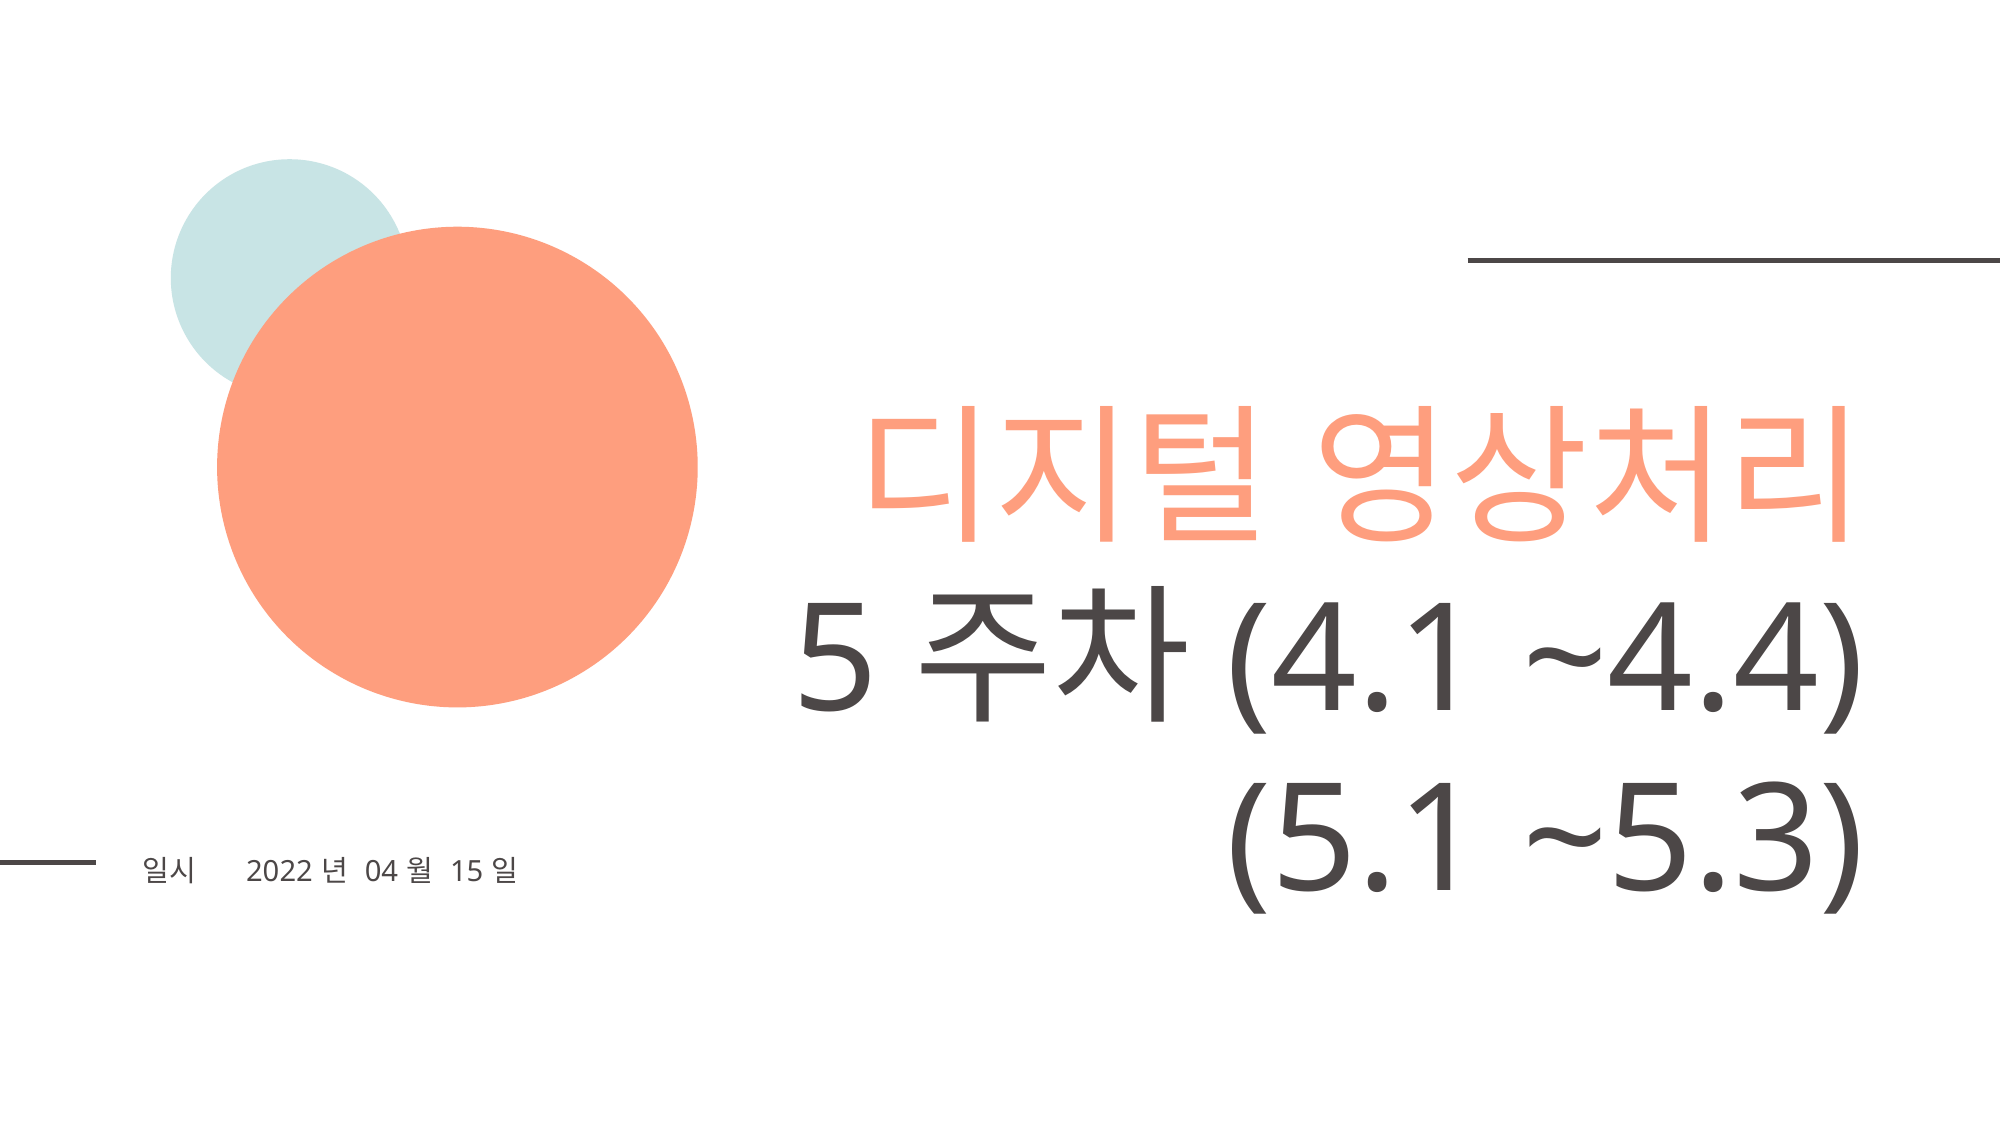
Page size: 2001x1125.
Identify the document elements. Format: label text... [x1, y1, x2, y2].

table_header 일시 [129, 841, 230, 888]
text_box 디지털 영상처리 5주차(4.1 ~4.4) (5.1 ~5.3) [777, 373, 1880, 928]
table_header 2022년 04월 15일 [232, 841, 848, 888]
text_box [170, 159, 698, 708]
